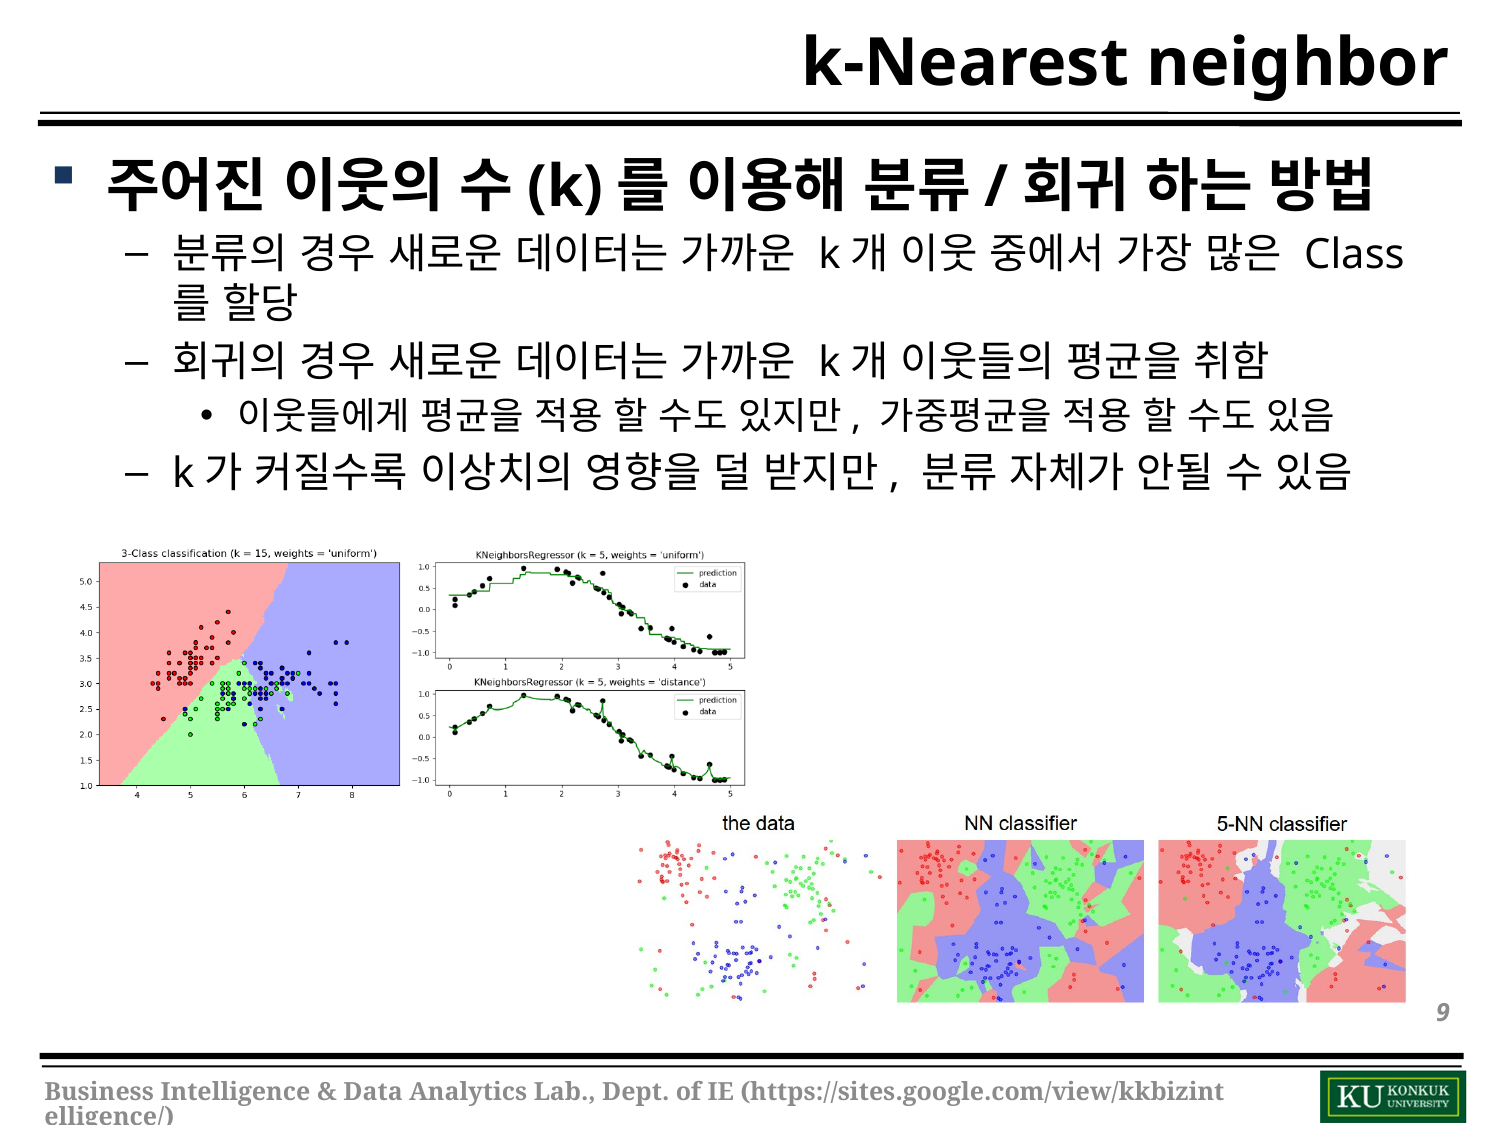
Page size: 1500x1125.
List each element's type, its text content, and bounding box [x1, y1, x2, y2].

footer Business Intelligence & Data Analytics Lab., Dept. of IE (https://sites.google.com/view/kkbizintelligence/) [29, 1062, 1247, 1123]
picture [1320, 1068, 1467, 1123]
picture [637, 810, 1410, 1005]
title k-Nearest neighbor [35, 11, 1465, 106]
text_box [50, 526, 754, 818]
list 주어진 이웃의 수(k)를 이용해 분류/회귀 하는 방법 분류의 경우 새로운 데이터는 가까운 k개 이웃 중에서 가장 많은 Class를 할당 회귀의 경우 새로운 데이터는 가까운 k개 이웃들의 평균을 취함 이웃들에게 평균을 적용 할 수도 있지만, 가중평균을 적용 할 수도 있음 k가 커질수록 이상치의 영향을 덜 받지만, 분류 자체가 안될 수 있음 [35, 140, 1465, 1043]
